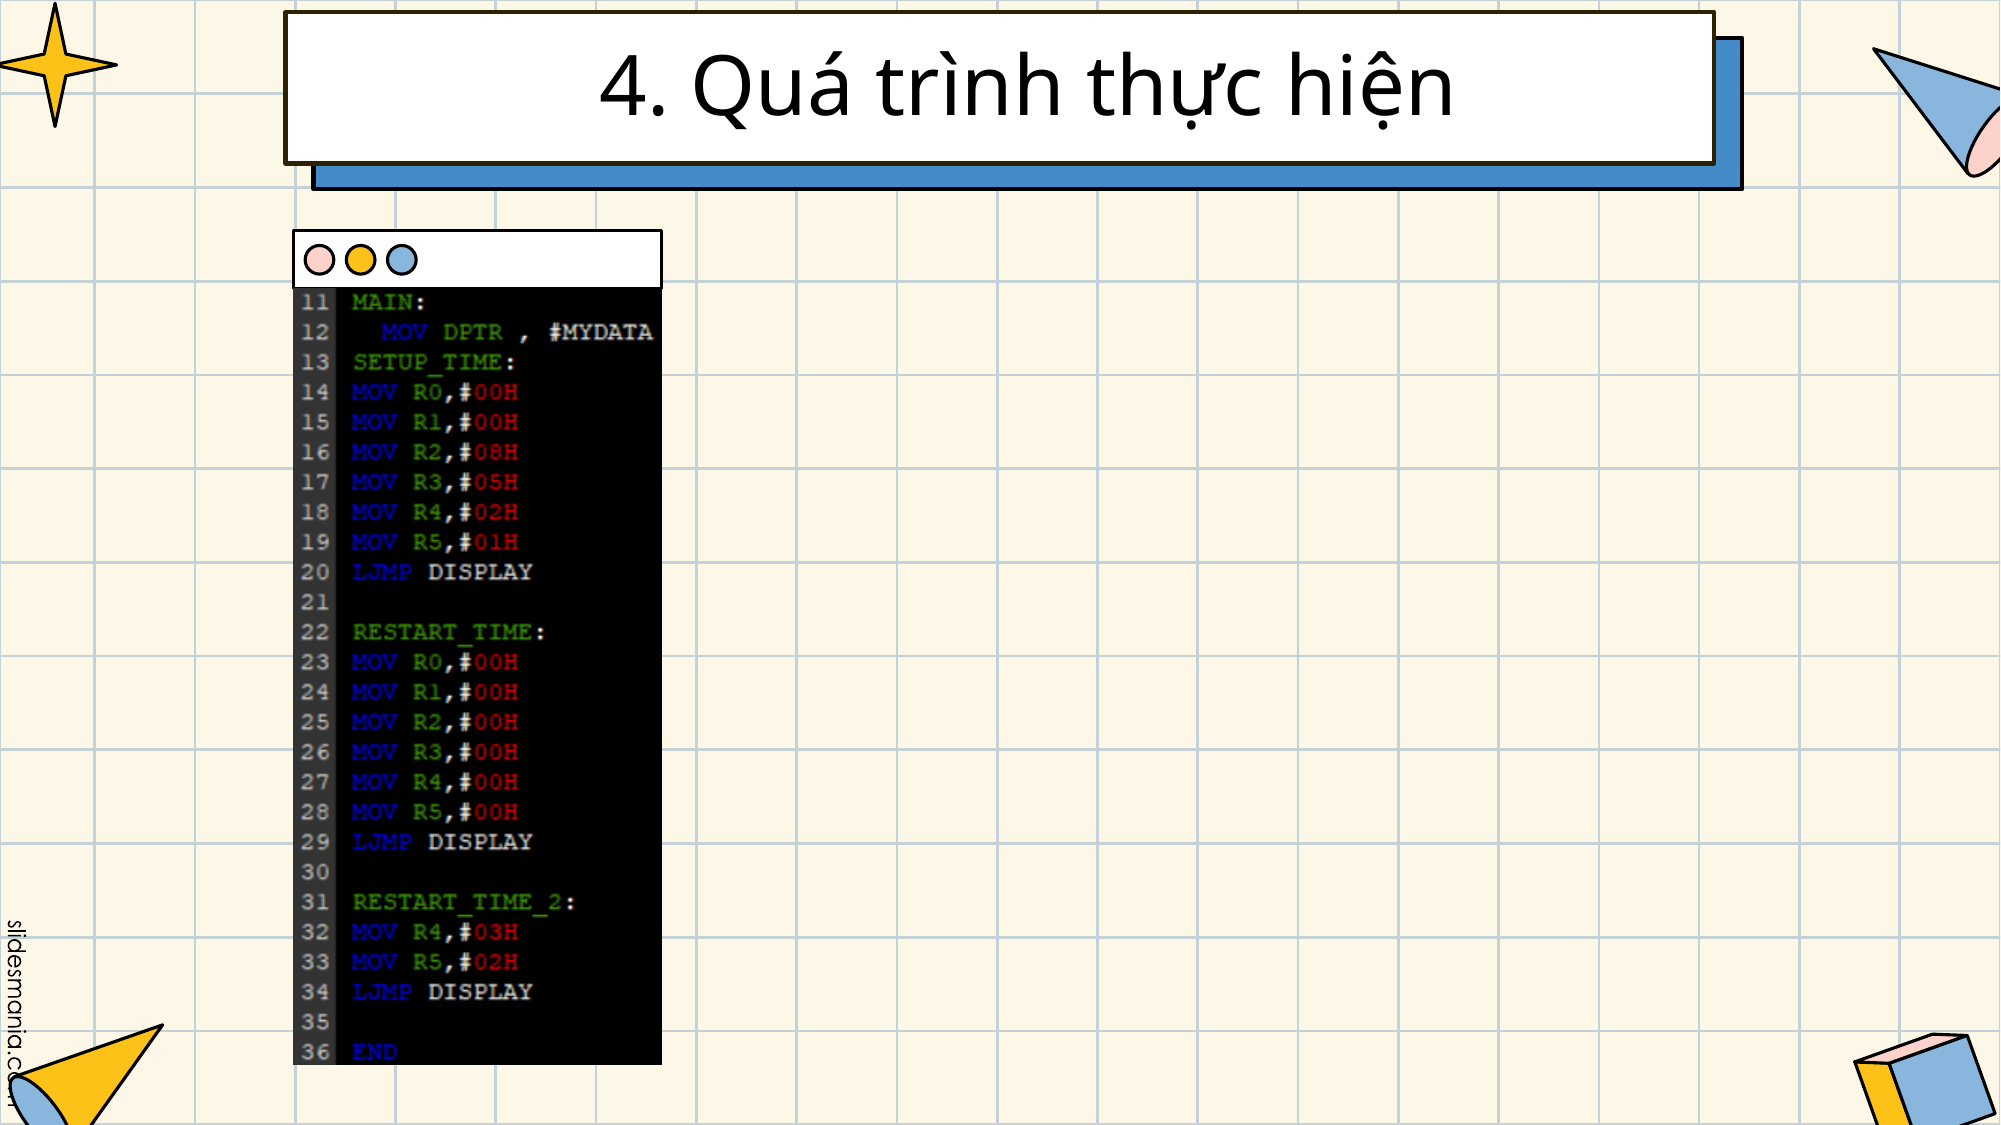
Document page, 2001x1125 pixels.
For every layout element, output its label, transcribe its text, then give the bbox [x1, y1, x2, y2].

text_box [0, 3, 117, 127]
text_box [293, 230, 662, 288]
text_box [1894, 12, 1990, 182]
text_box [304, 245, 417, 275]
text_box [311, 139, 1744, 191]
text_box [47, 991, 144, 1125]
text_box [283, 10, 1716, 166]
picture [293, 288, 662, 1065]
text_box [1716, 36, 1744, 44]
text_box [1867, 1039, 1983, 1125]
text_box 4. Quá trình thực hiện [302, 44, 1755, 139]
